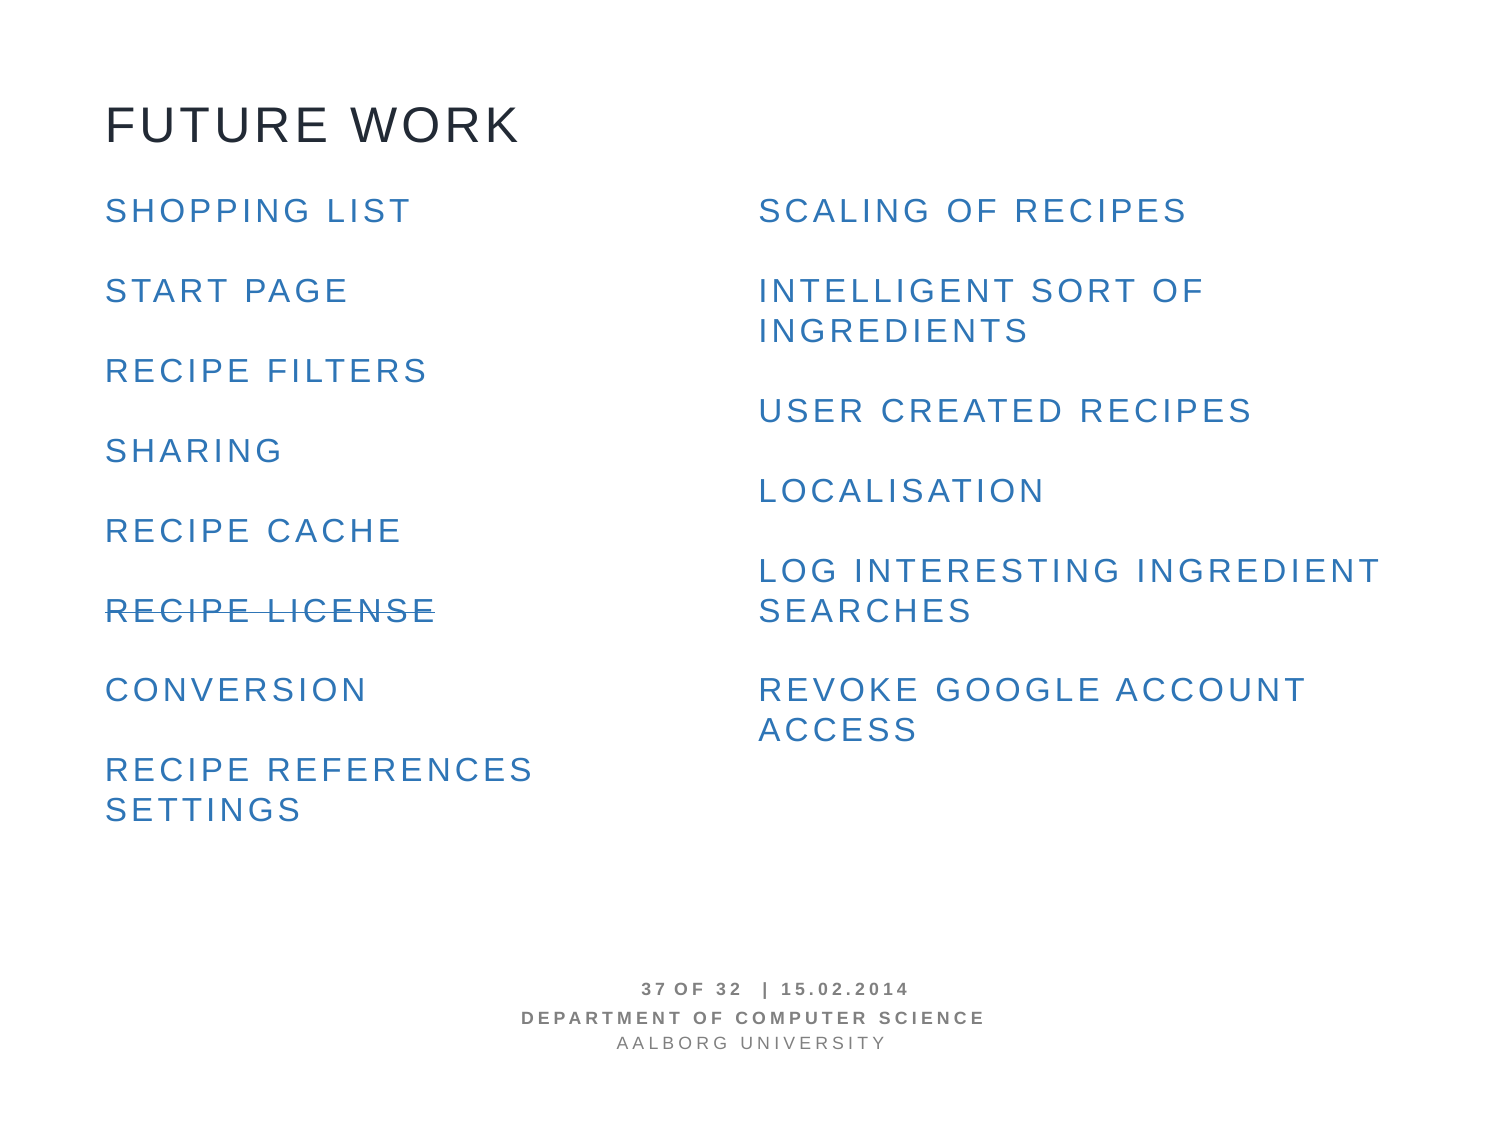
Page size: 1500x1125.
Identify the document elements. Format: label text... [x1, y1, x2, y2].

text_box Department of computer science AALBORG UNIVERSITy [449, 1006, 1055, 1056]
text_box 37 OF 32 | 15.02.2014 [416, 976, 1130, 1000]
text_box Shopping list Start page Recipe filters Sharing Recipe cache Recipe license Conversion Recipe references Settings Scaling of recipes Intelligent sort of ingredients User created recipes Localisation Log interesting ingredient searches Revoke Google account access [102, 189, 1410, 858]
text_box Future work [102, 92, 1125, 153]
